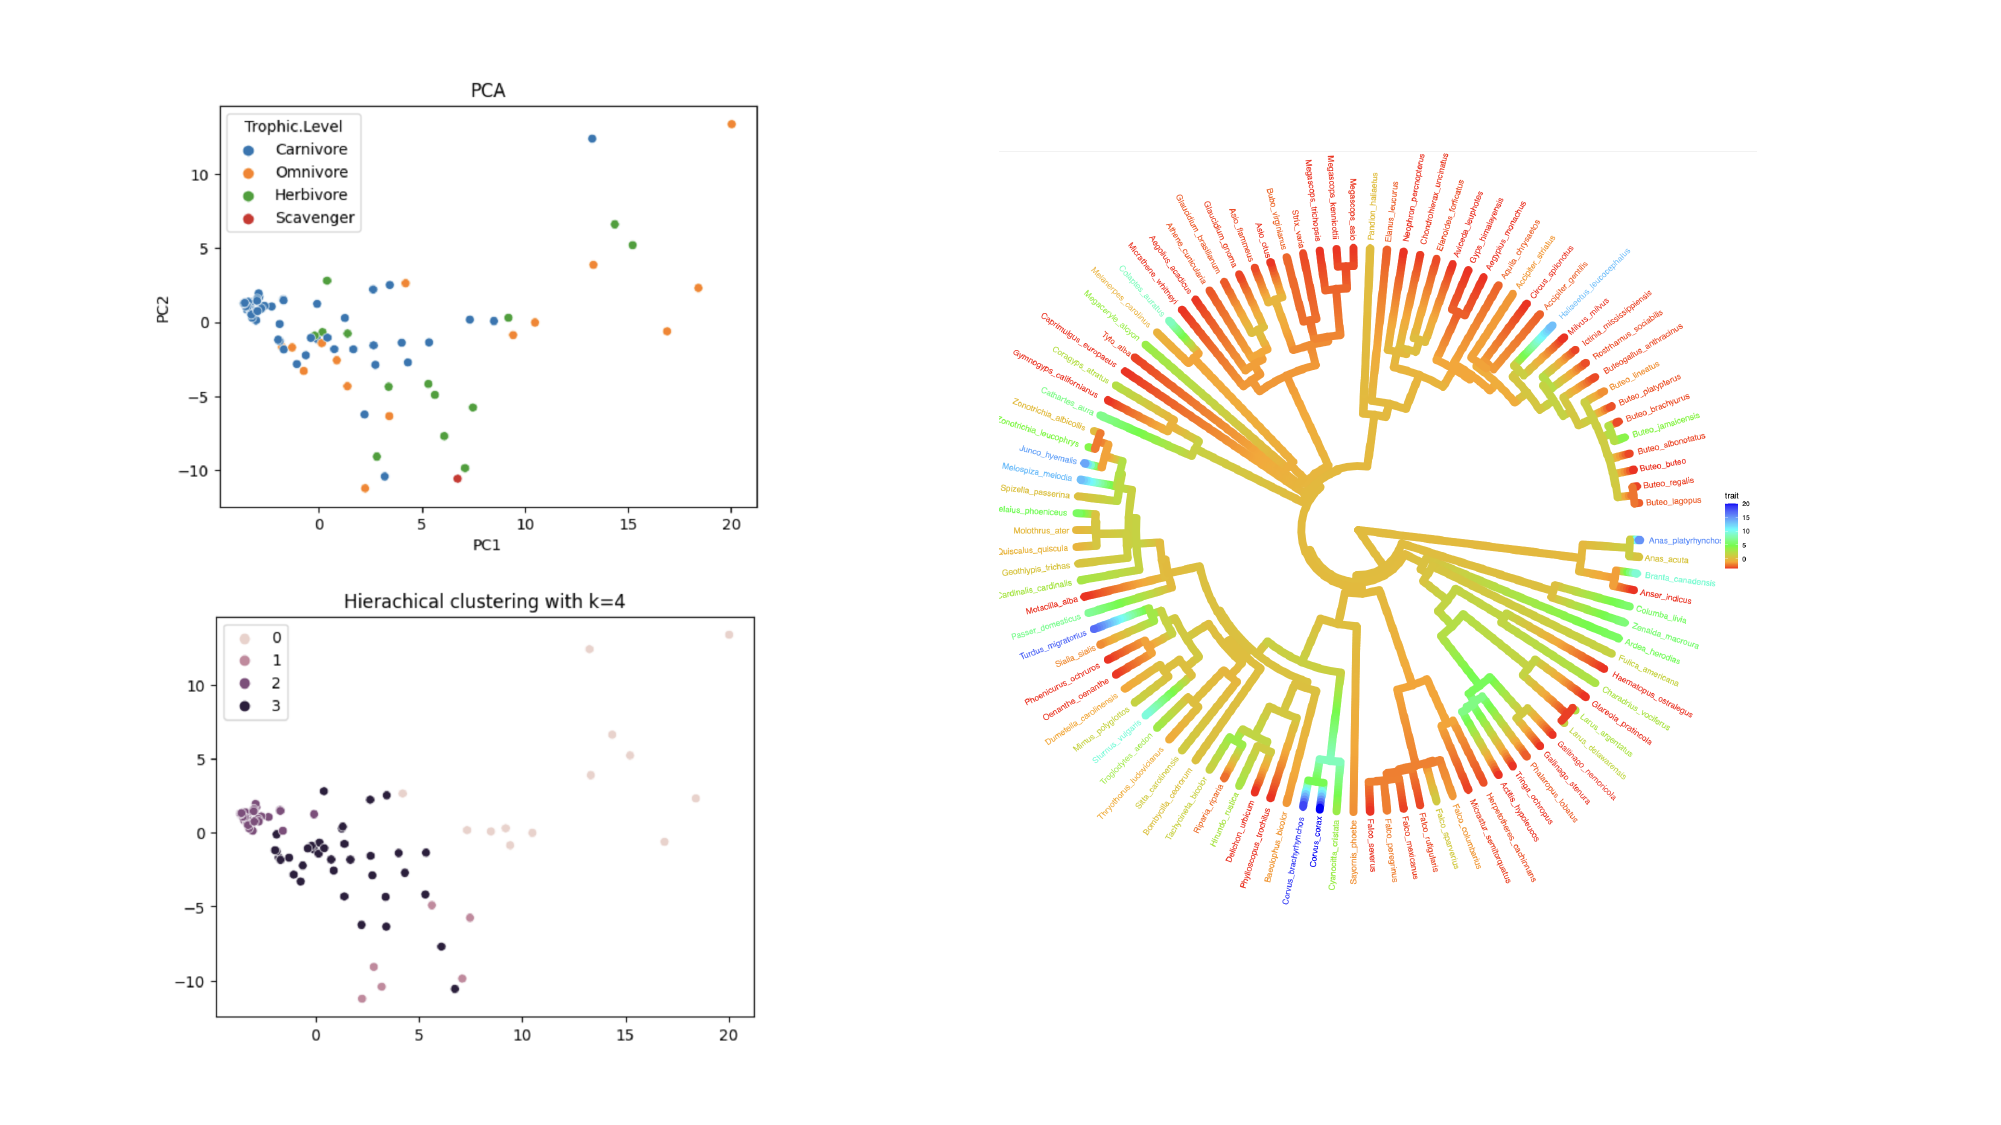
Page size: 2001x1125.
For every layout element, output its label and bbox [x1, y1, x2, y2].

picture [167, 584, 760, 1052]
picture [999, 151, 1757, 910]
picture [147, 73, 764, 563]
